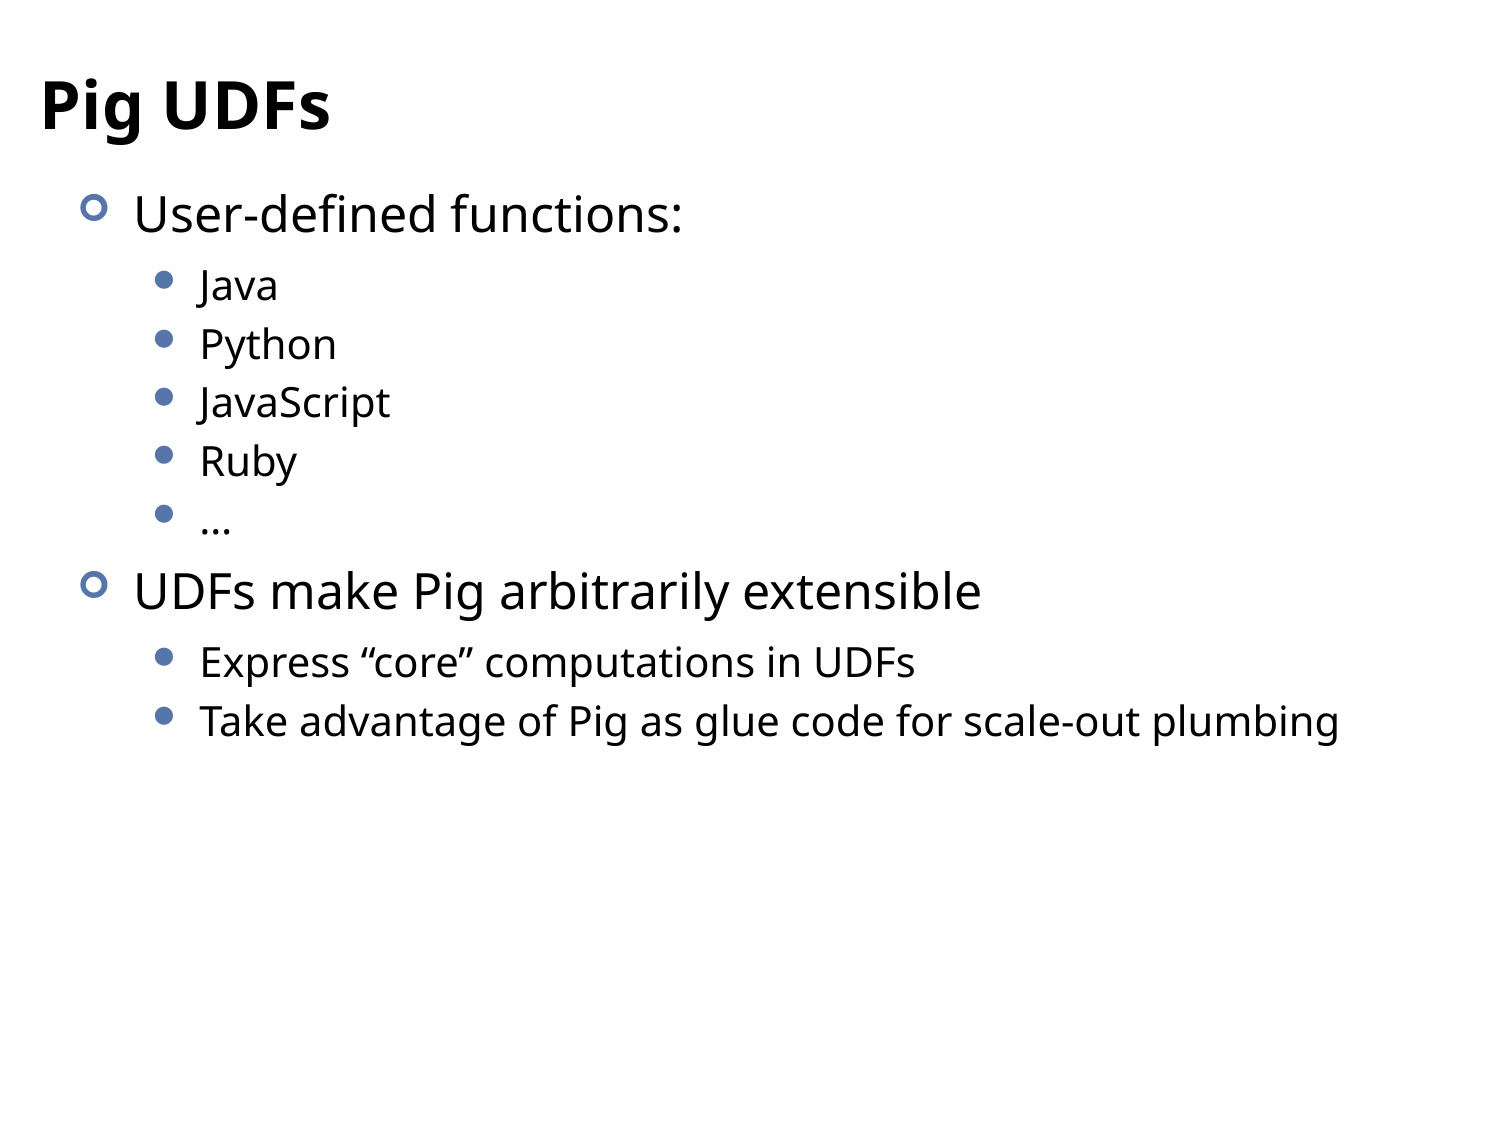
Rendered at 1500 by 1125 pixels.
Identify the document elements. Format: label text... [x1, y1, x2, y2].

list User-defined functions: Java Python JavaScript Ruby … UDFs make Pig arbitrarily extensible Express “core” computations in UDFs Take advantage of Pig as glue code for scale-out plumbing [62, 174, 1451, 1013]
title Pig UDFs [24, 18, 1451, 188]
